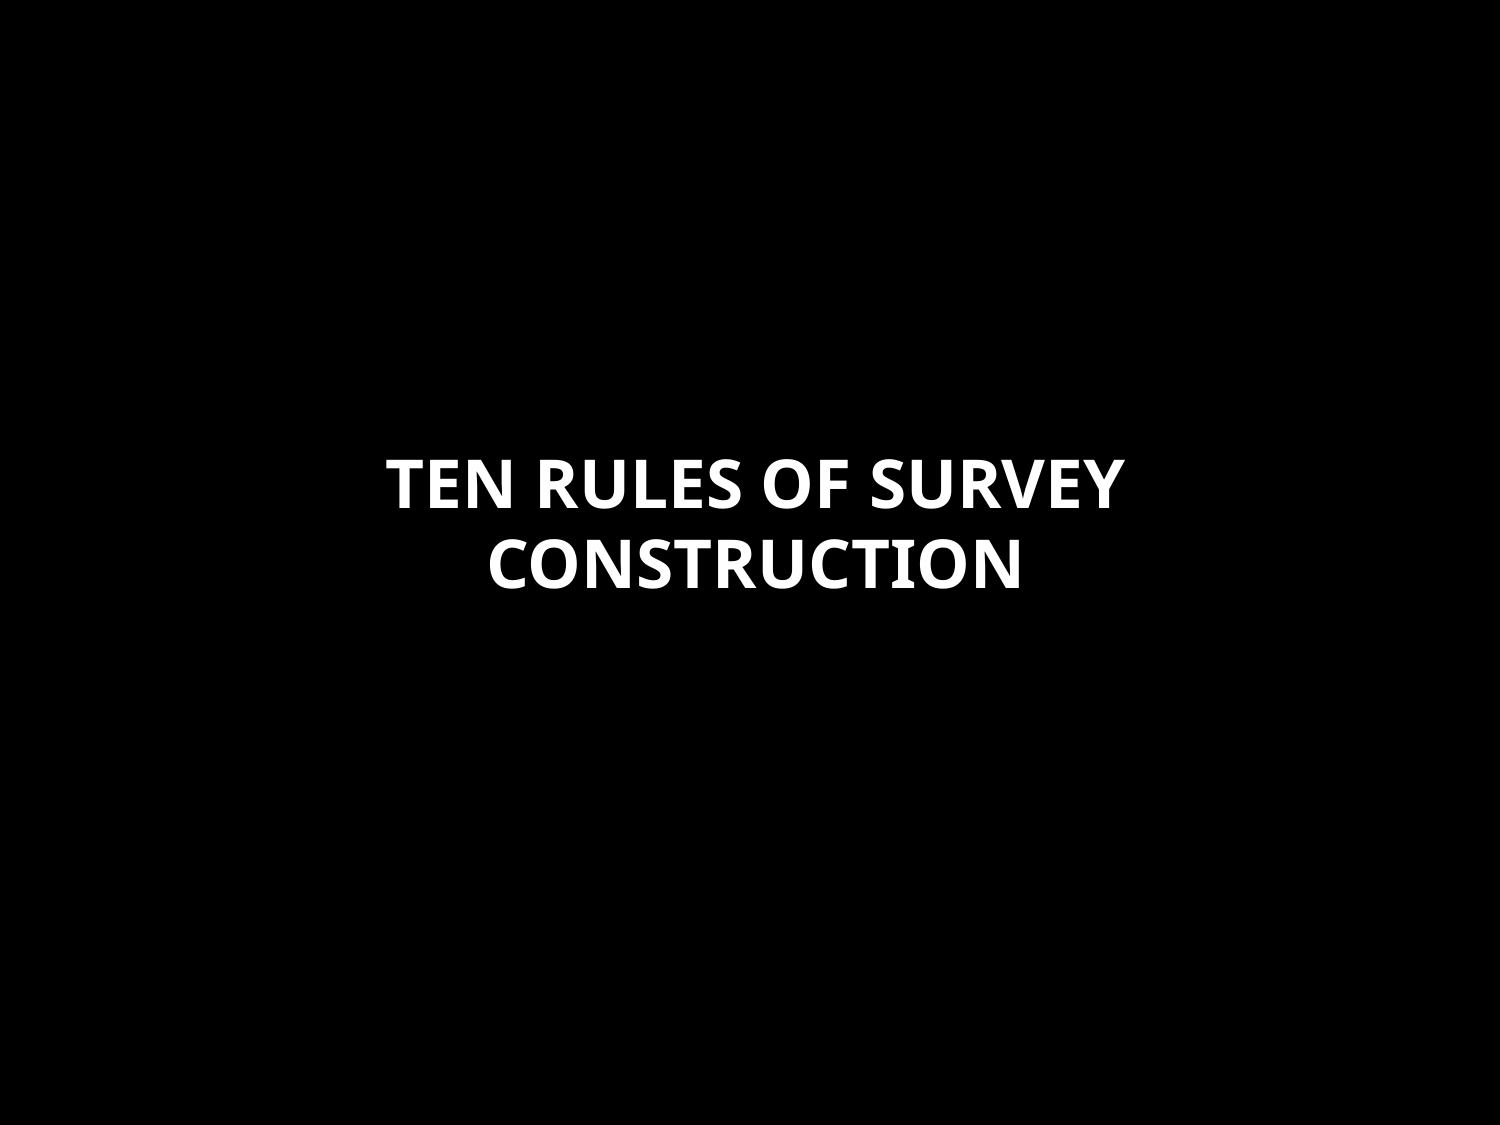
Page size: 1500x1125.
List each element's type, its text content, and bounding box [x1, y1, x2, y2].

title Ten Rules of survey construction [118, 409, 1394, 634]
